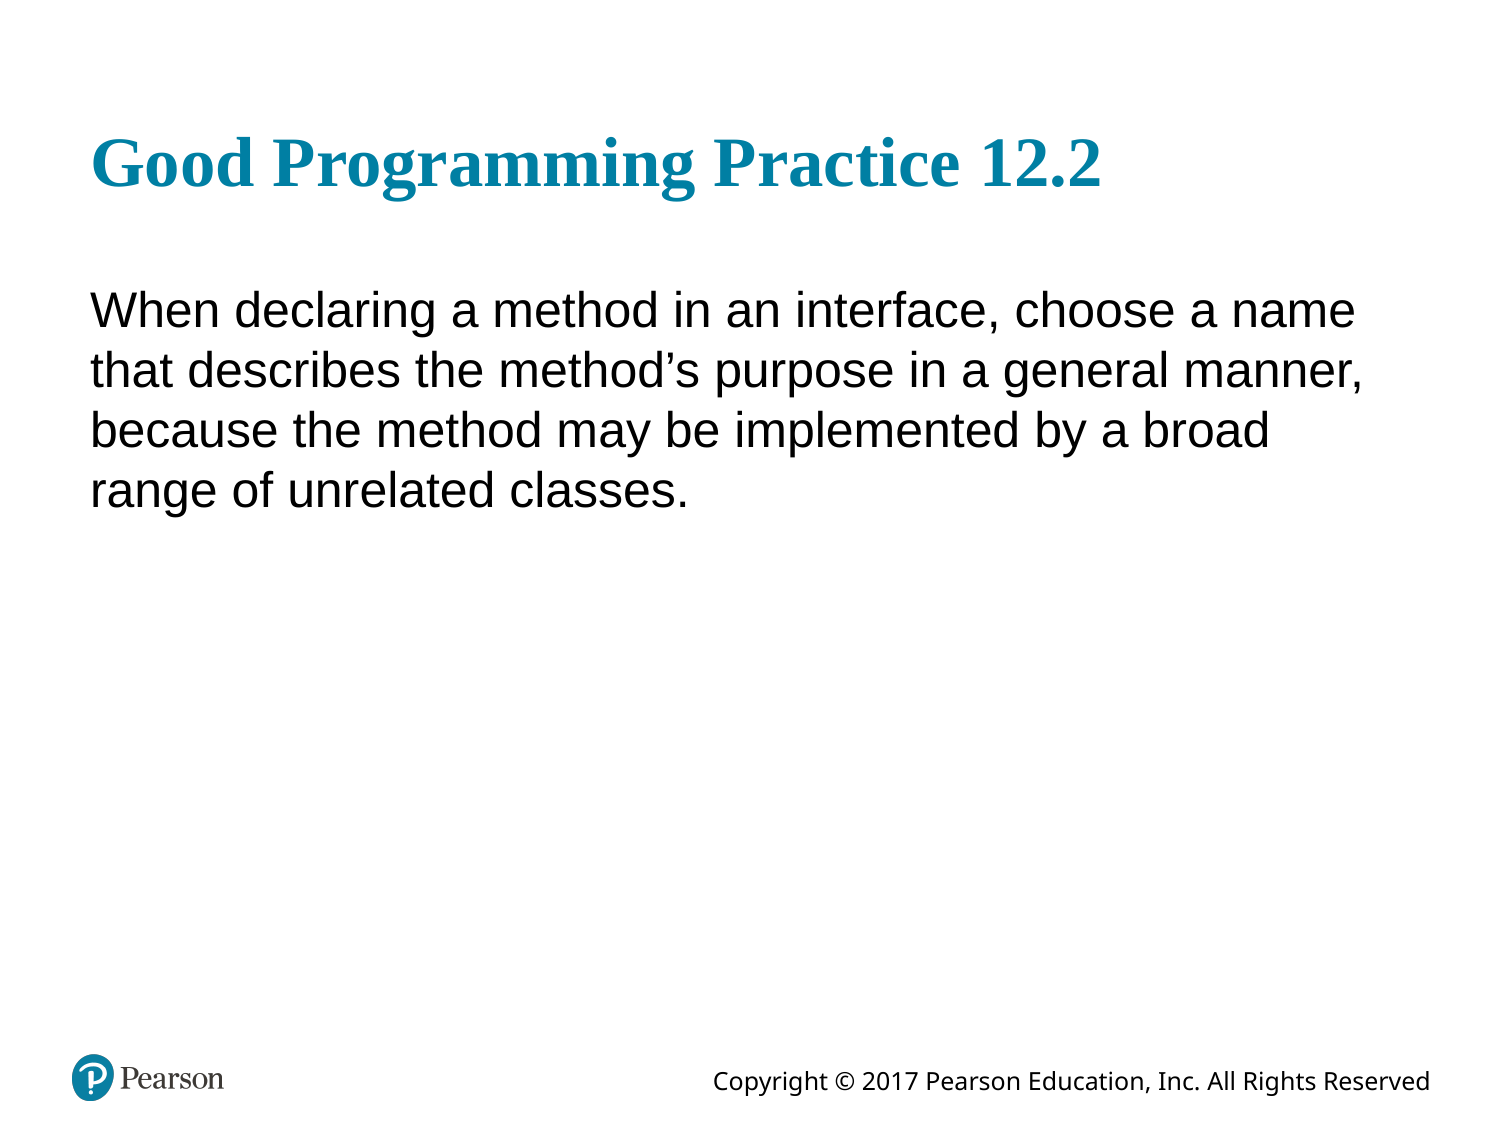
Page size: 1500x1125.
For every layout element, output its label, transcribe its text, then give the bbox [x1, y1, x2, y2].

picture [72, 1087, 83, 1101]
picture [98, 1054, 224, 1101]
picture [72, 1054, 88, 1070]
list When declaring a method in an interface, choose a name that describes the method’s purpose in a general manner, because the method may be implemented by a broad range of unrelated classes. [75, 262, 1425, 1005]
title Good Programming Practice 12.2 [75, 35, 1425, 216]
picture [80, 1063, 106, 1088]
